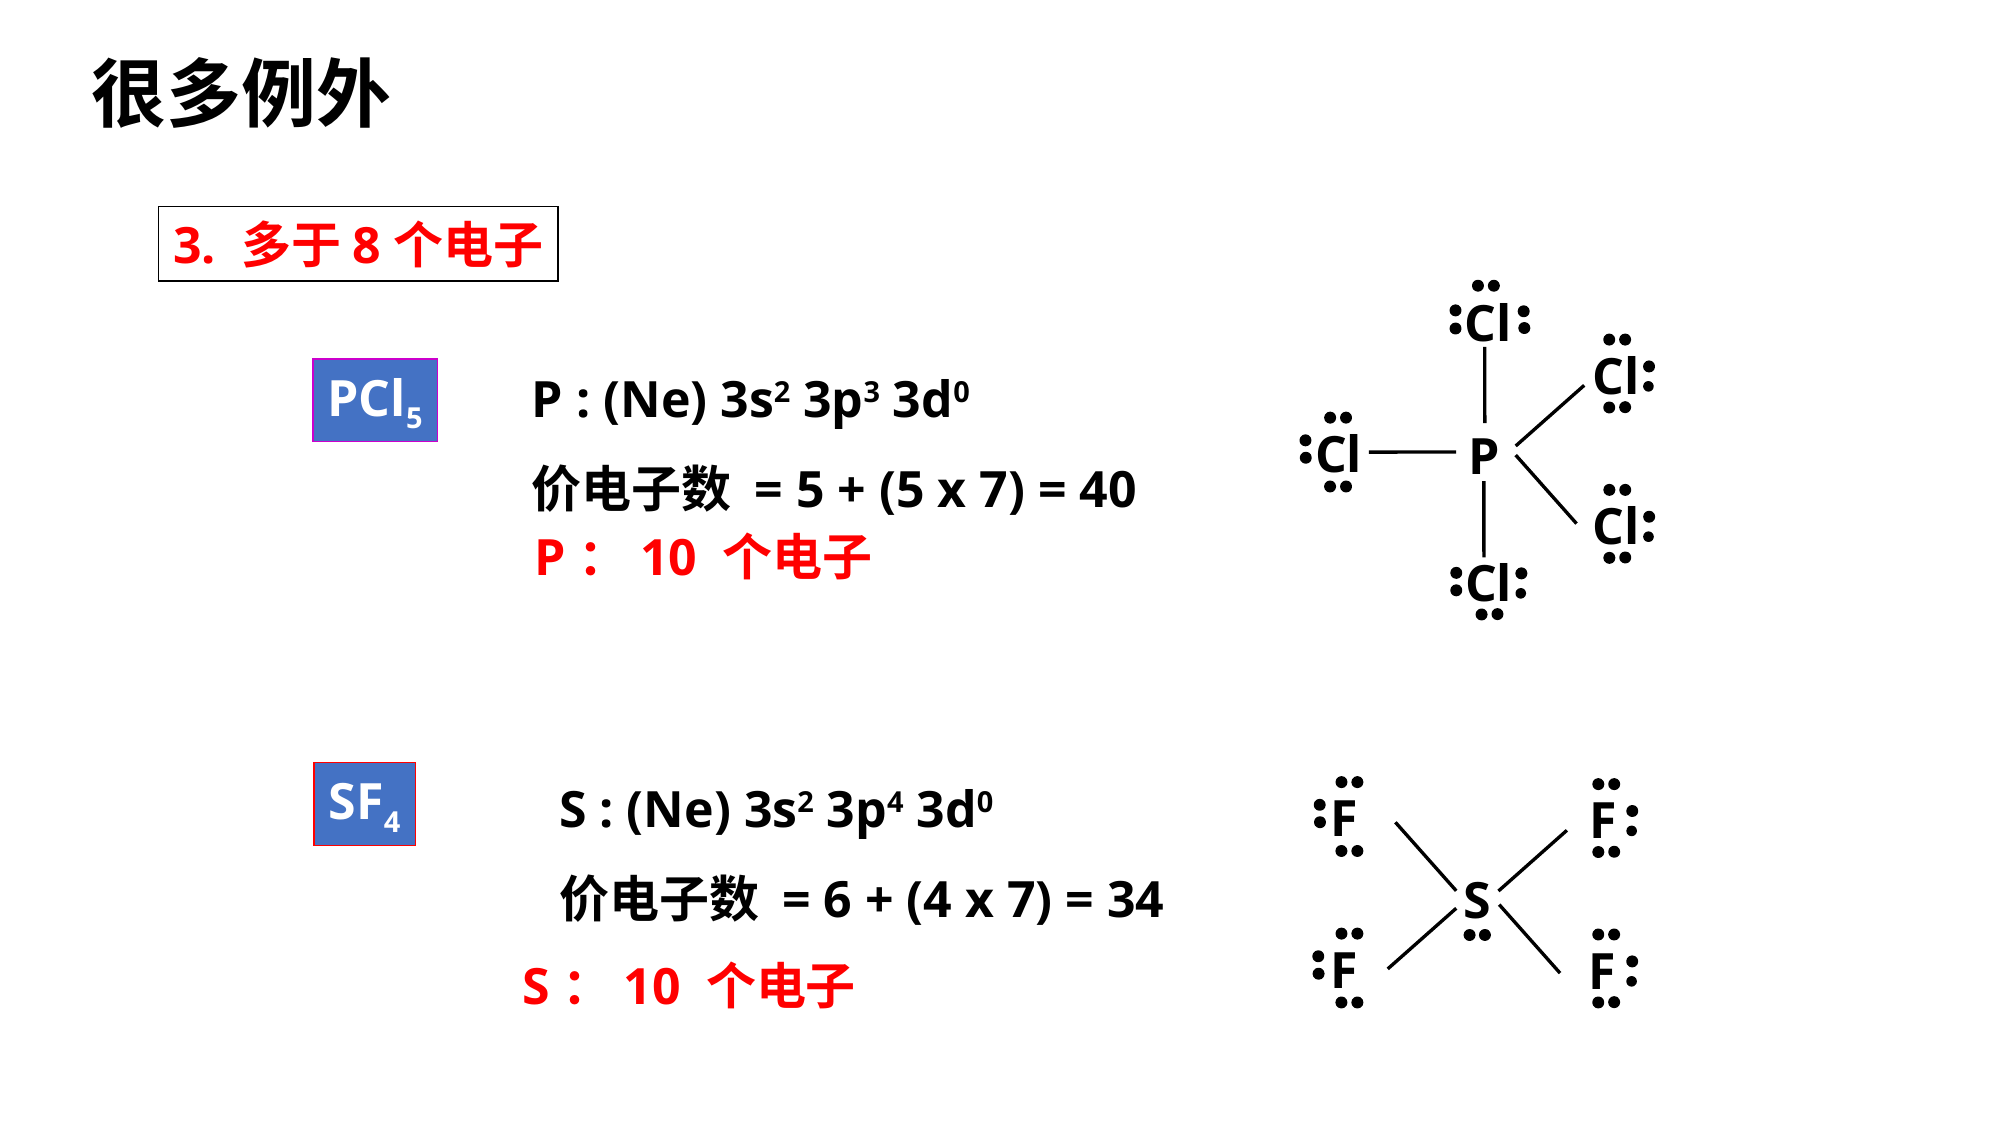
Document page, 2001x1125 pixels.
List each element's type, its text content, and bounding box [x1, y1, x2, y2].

text_box PCl5 [312, 358, 438, 442]
text_box 3. 多于8个电子 [158, 206, 559, 282]
text_box P：10 个电子 [519, 518, 920, 594]
text_box S：10 个电子 [507, 947, 871, 1022]
text_box 很多例外 [76, 39, 407, 145]
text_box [1301, 281, 1654, 619]
text_box P : (Ne) 3s2 3p3 3d0 价电子数 = 5 + (5 x 7) = 40 [516, 330, 1255, 526]
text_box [1313, 777, 1637, 1007]
text_box S : (Ne) 3s2 3p4 3d0 价电子数 = 6 + (4 x 7) = 34 [544, 739, 1180, 935]
text_box SF4 [314, 762, 416, 846]
